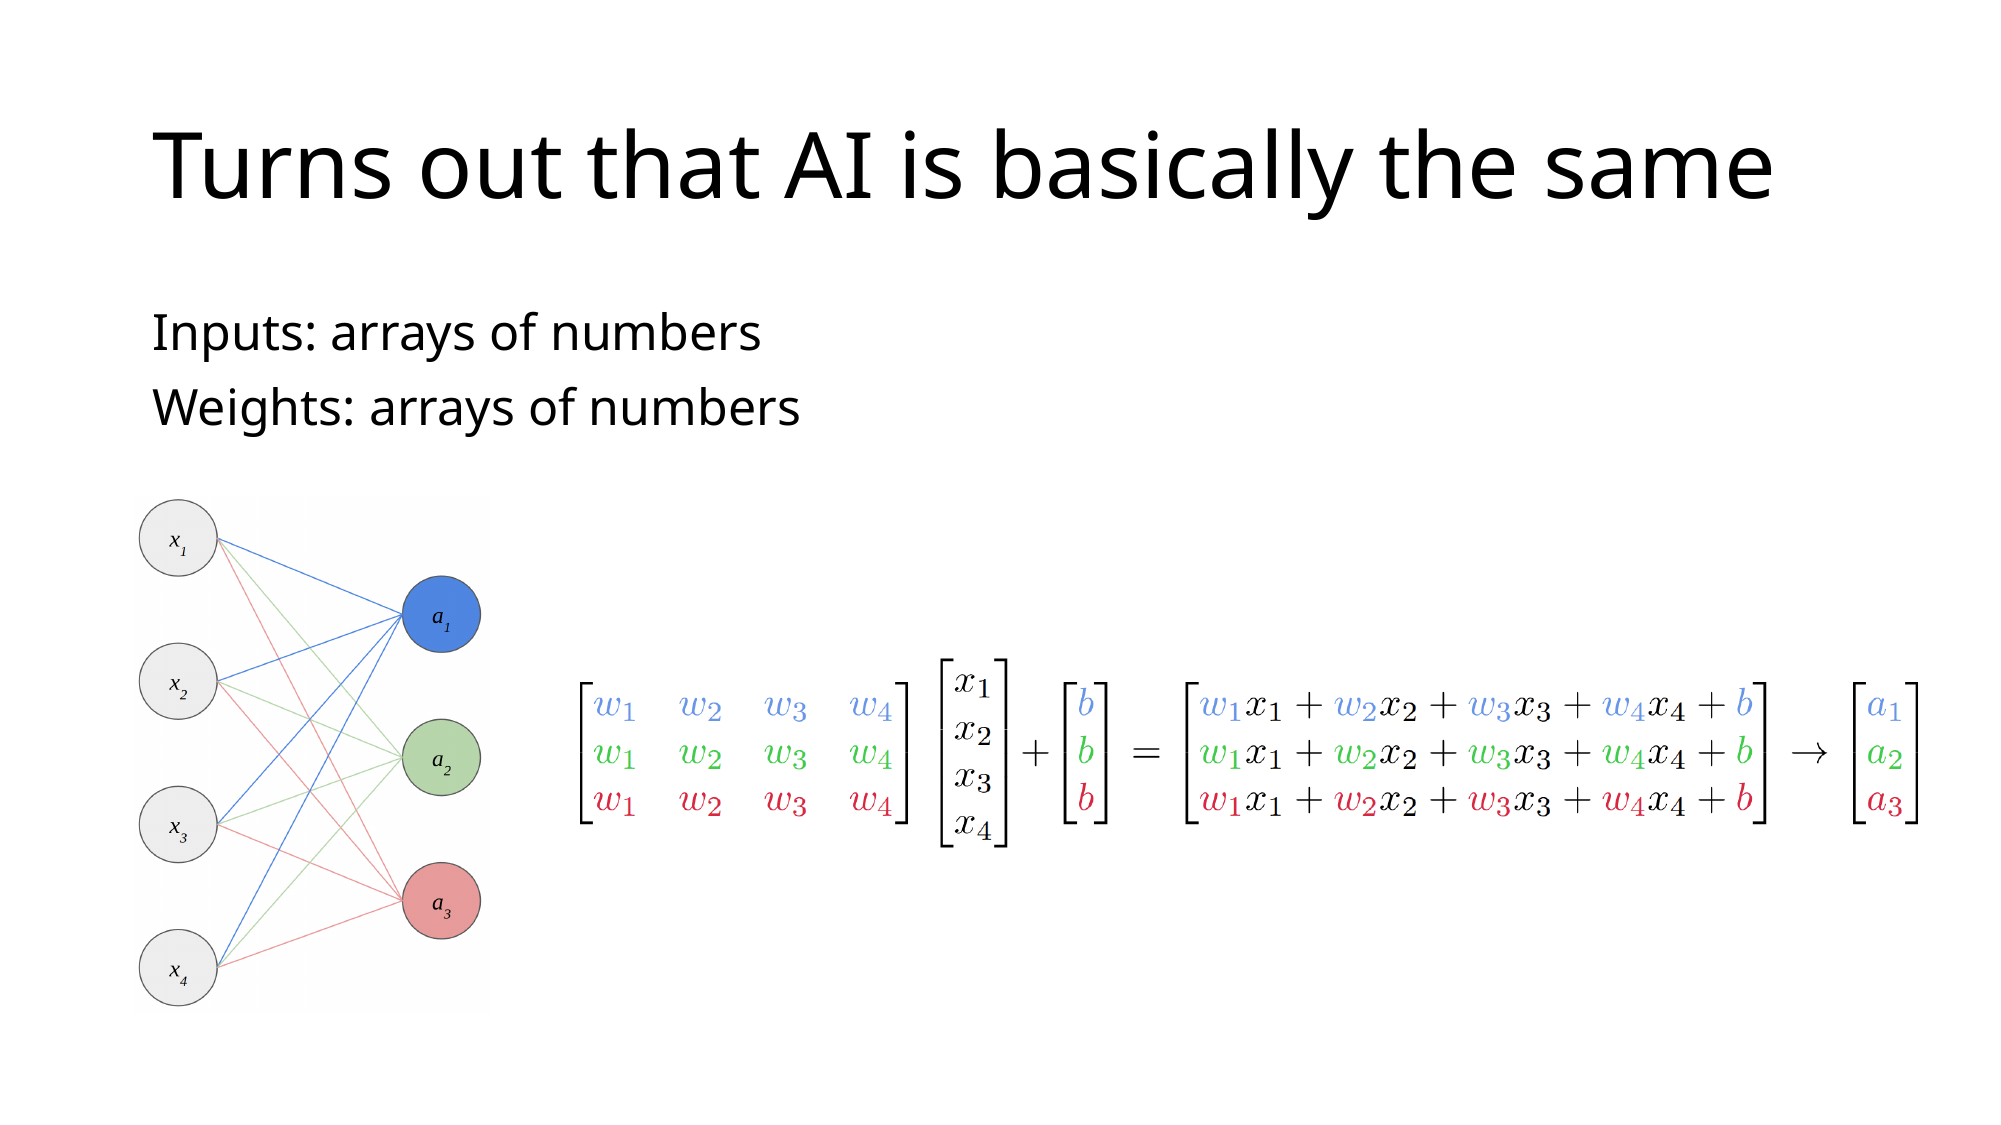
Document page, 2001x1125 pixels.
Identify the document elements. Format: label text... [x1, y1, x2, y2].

picture [133, 496, 490, 1014]
title Turns out that AI is basically the same [137, 59, 1863, 278]
list Inputs: arrays of numbers Weights: arrays of numbers [137, 299, 1863, 1014]
picture [571, 653, 1927, 856]
